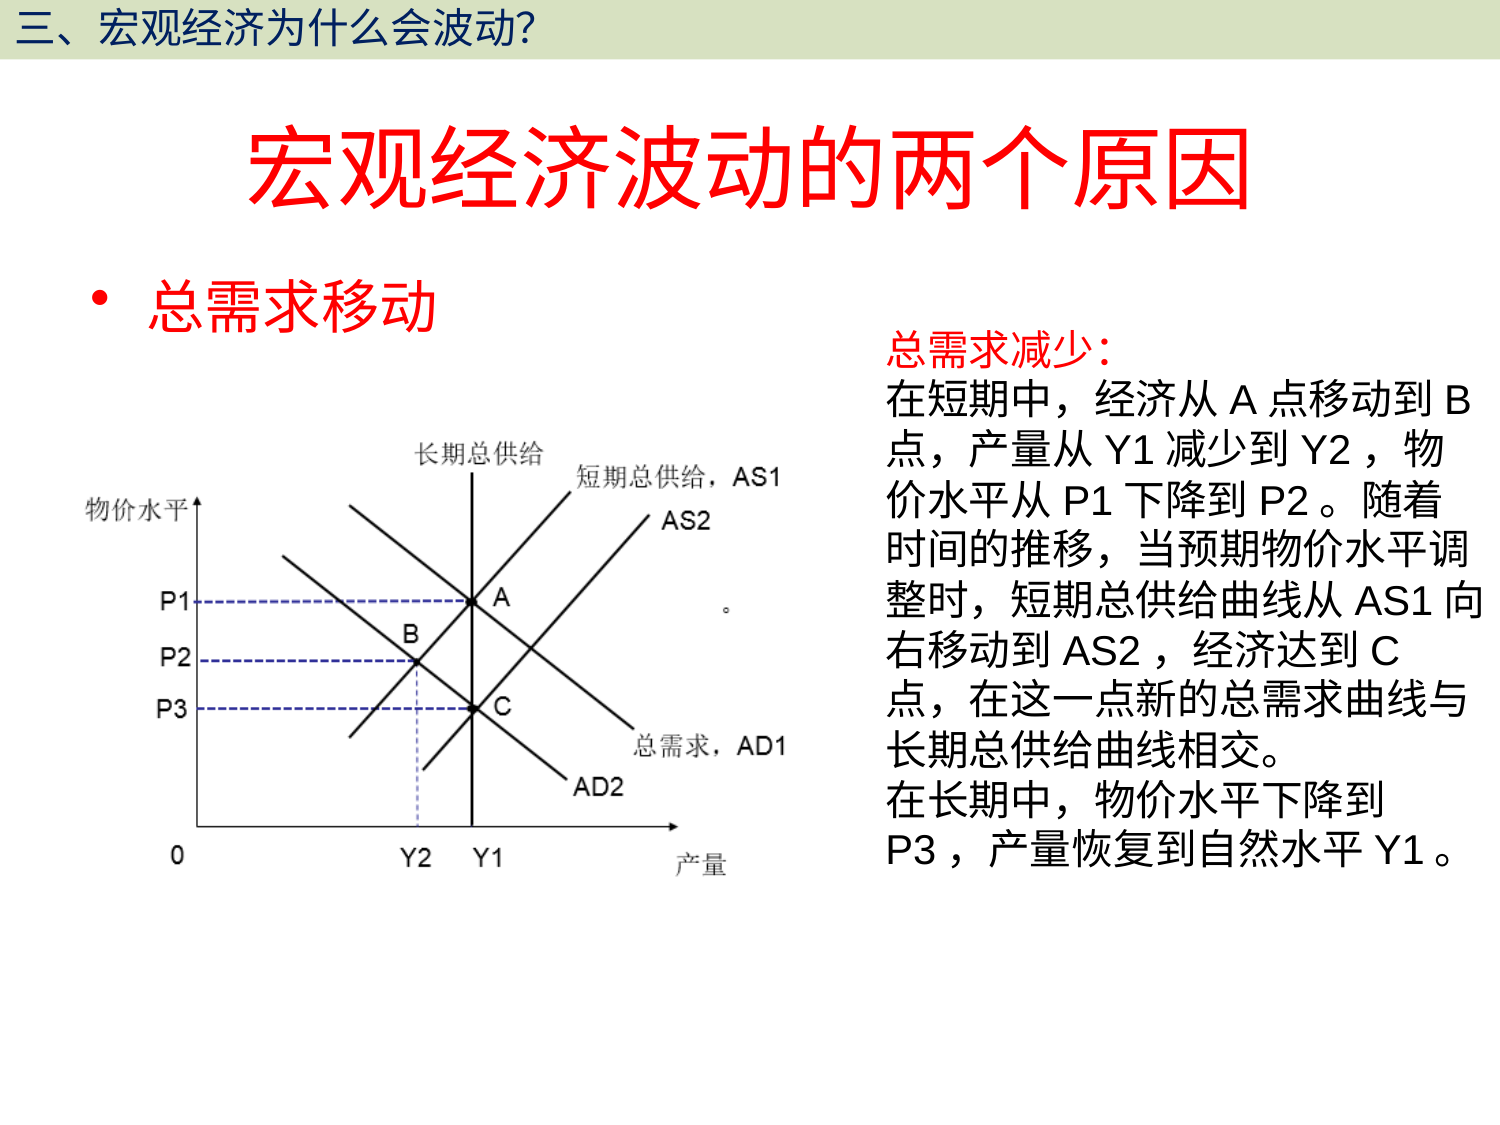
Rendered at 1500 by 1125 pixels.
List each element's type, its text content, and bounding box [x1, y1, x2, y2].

text_box 总需求减少： 在短期中，经济从A点移动到B点，产量从Y1减少到Y2，物价水平从P1下降到P2。随着时间的推移，当预期物价水平调整时，短期总供给曲线从AS1向右移动到AS2，经济达到C点，在这一点新的总需求曲线与长期总供给曲线相交。 在长期中，物价水平下降到P3，产量恢复到自然水平Y1。 [870, 315, 1500, 881]
title 宏观经济波动的两个原因 [75, 99, 1425, 233]
picture [74, 432, 812, 905]
list 总需求移动 [75, 262, 1425, 1005]
